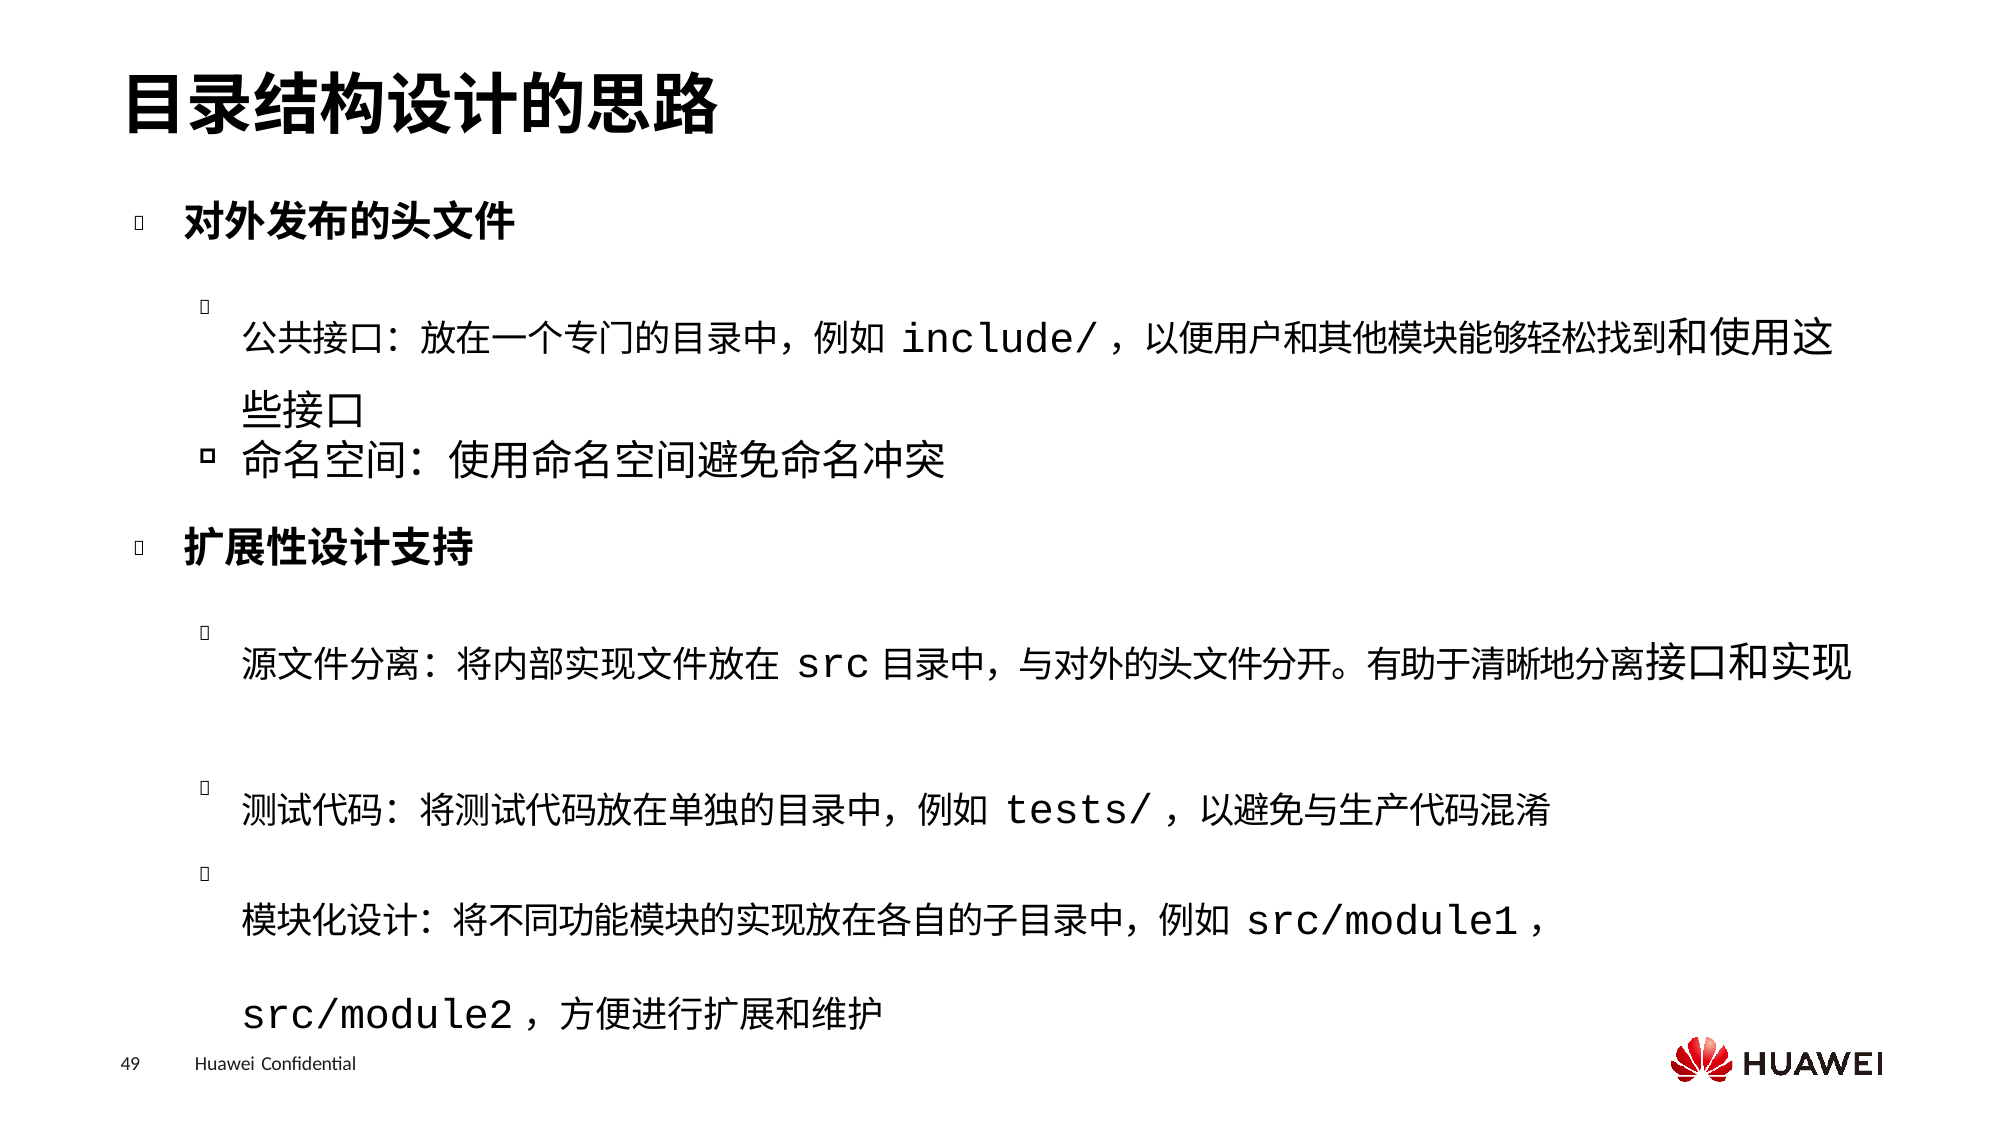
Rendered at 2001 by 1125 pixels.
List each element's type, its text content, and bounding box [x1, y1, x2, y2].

text_box  [131, 207, 151, 235]
text_box 源文件分离：将内部实现文件放在src目录中，与对外的头文件分开。有助于清晰地分离接口和实现 [239, 585, 1866, 691]
picture [1671, 1037, 1882, 1082]
text_box  [131, 533, 151, 560]
text_box  [196, 292, 220, 319]
slide_number 49 [114, 1053, 151, 1125]
text_box 命名空间：使用命名空间避免命名冲突 扩展性设计支持 [181, 431, 959, 571]
footer Huawei Confidential [192, 1053, 369, 1125]
text_box 对外发布的头文件 [181, 192, 524, 245]
text_box 公共接口：放在一个专门的目录中，例如include/，以便用户和其他模块能够轻松找到和使用这些接口 [239, 260, 1867, 434]
text_box  [196, 858, 220, 886]
text_box  [196, 772, 220, 800]
title 目录结构设计的思路 [118, 58, 728, 250]
text_box  [196, 617, 220, 645]
text_box 测试代码：将测试代码放在单独的目录中，例如tests/，以避免与生产代码混淆 模块化设计：将不同功能模块的实现放在各自的子目录中，例如src/module1， src/module2，方便进行扩展和维护 [239, 758, 1734, 1041]
